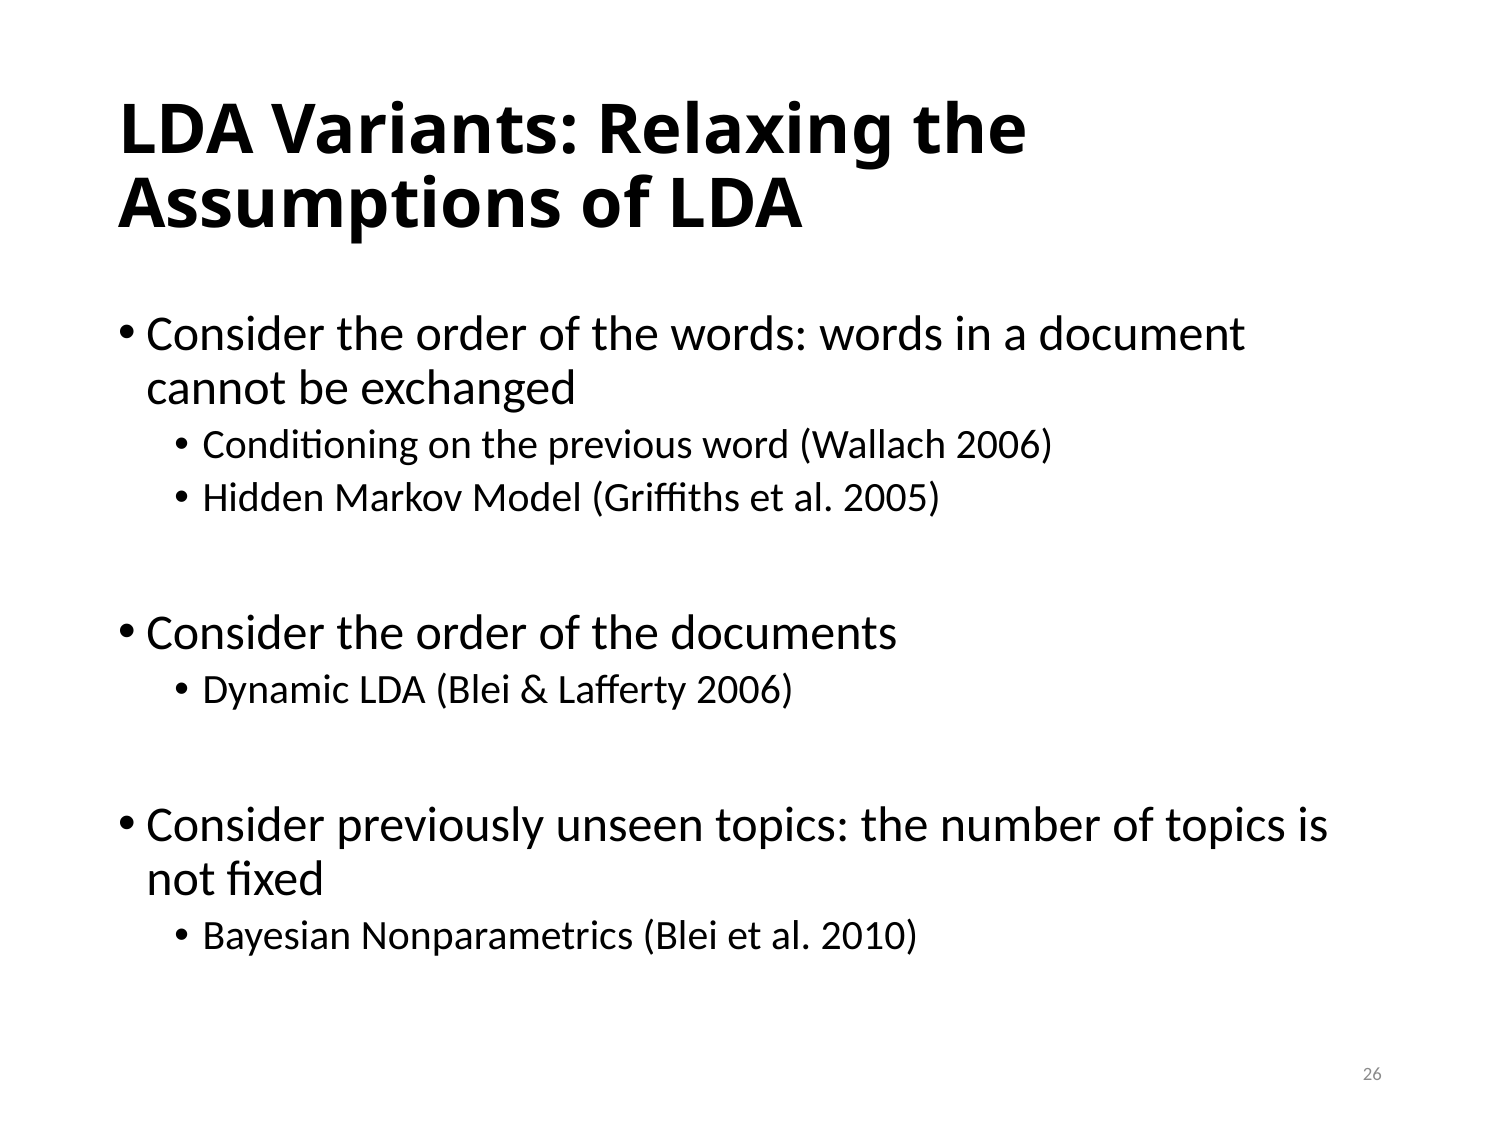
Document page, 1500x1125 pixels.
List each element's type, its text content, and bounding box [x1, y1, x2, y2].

list Consider the order of the words: words in a document cannot be exchanged Conditioning on the previous word (Wallach 2006) Hidden Markov Model (Griffiths et al. 2005) Consider the order of the documents Dynamic LDA (Blei & Lafferty 2006) Consider previously unseen topics: the number of topics is not fixed Bayesian Nonparametrics (Blei et al. 2010) [103, 299, 1397, 1014]
title LDA Variants: Relaxing the Assumptions of LDA [103, 59, 1397, 278]
slide_number 26 [1059, 1042, 1397, 1103]
